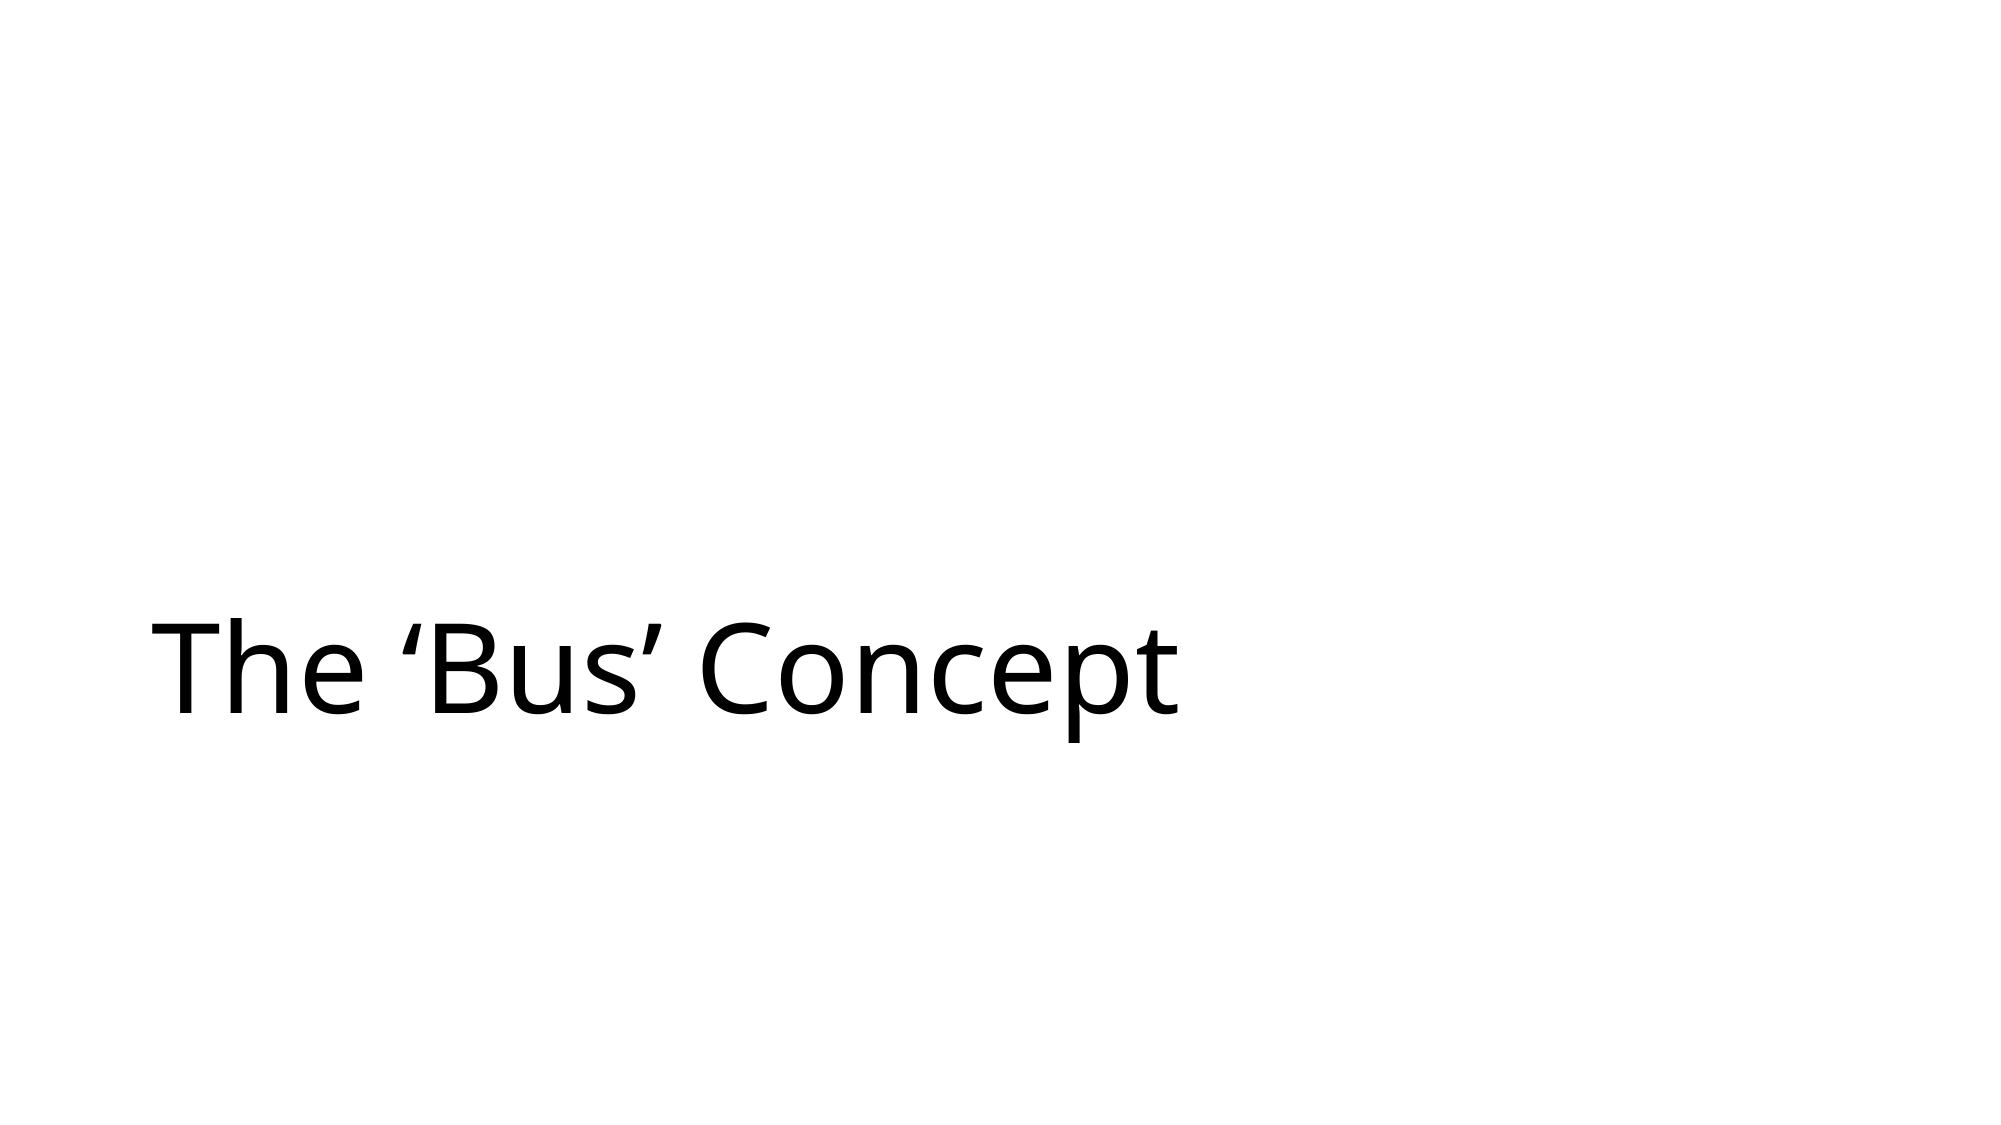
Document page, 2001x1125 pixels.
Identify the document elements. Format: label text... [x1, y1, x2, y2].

title The ‘Bus’ Concept [136, 280, 1862, 749]
